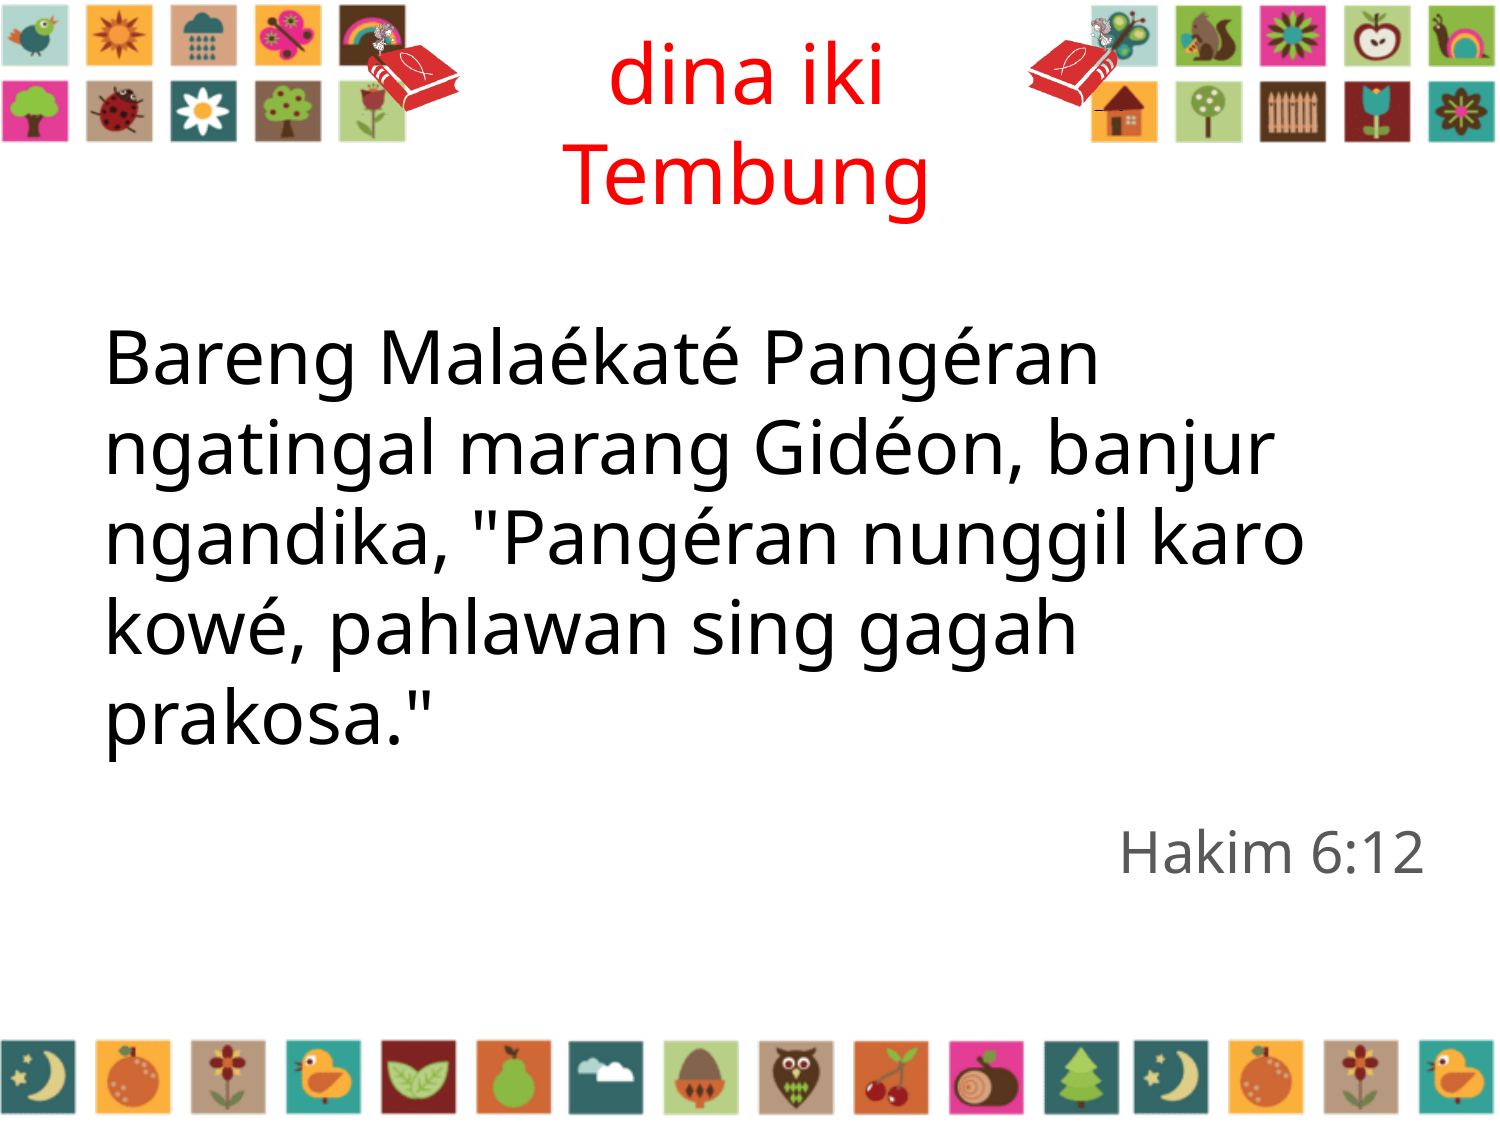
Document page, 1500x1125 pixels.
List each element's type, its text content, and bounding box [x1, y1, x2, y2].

text_box Bareng Malaékaté Pangéran ngatingal marang Gidéon, banjur ngandika, "Pangéran nunggil karo kowé, pahlawan sing gagah prakosa." [88, 302, 1436, 768]
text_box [0, 1028, 1500, 1118]
picture [0, 3, 492, 150]
picture [996, 3, 1500, 150]
text_box dina iki Tembung [414, 13, 1080, 229]
text_box Hakim 6:12 [808, 807, 1441, 893]
